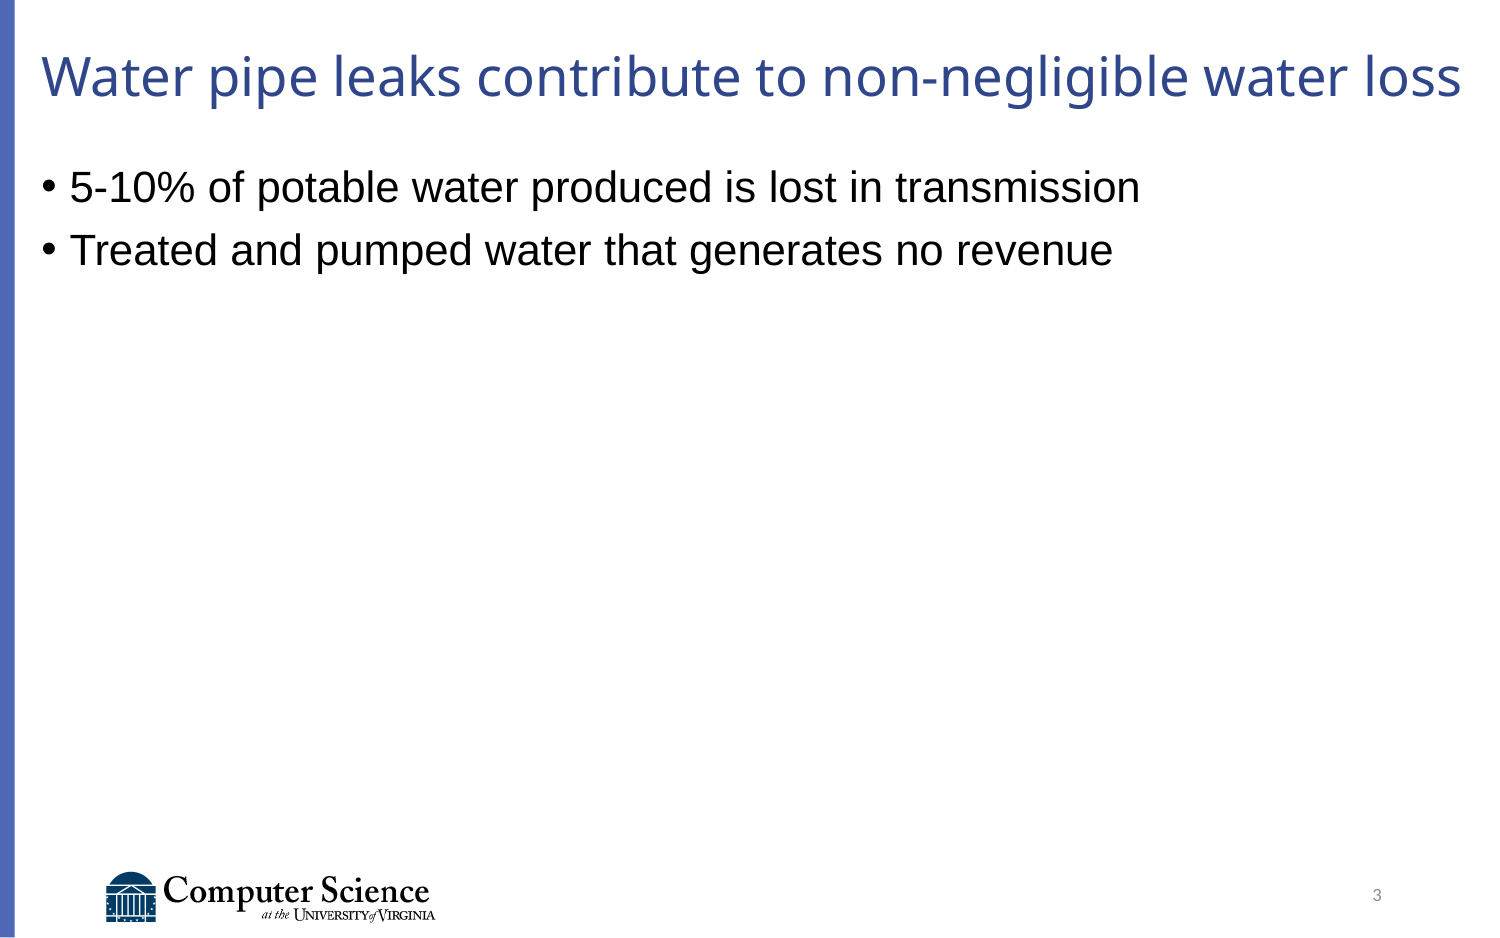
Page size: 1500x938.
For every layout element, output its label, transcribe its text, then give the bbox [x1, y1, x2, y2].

title Water pipe leaks contribute to non-negligible water loss [26, 14, 1483, 145]
slide_number 3 [1059, 868, 1397, 919]
list 5-10% of potable water produced is lost in transmission Treated and pumped water that generates no revenue [26, 157, 1483, 845]
picture [103, 870, 441, 923]
